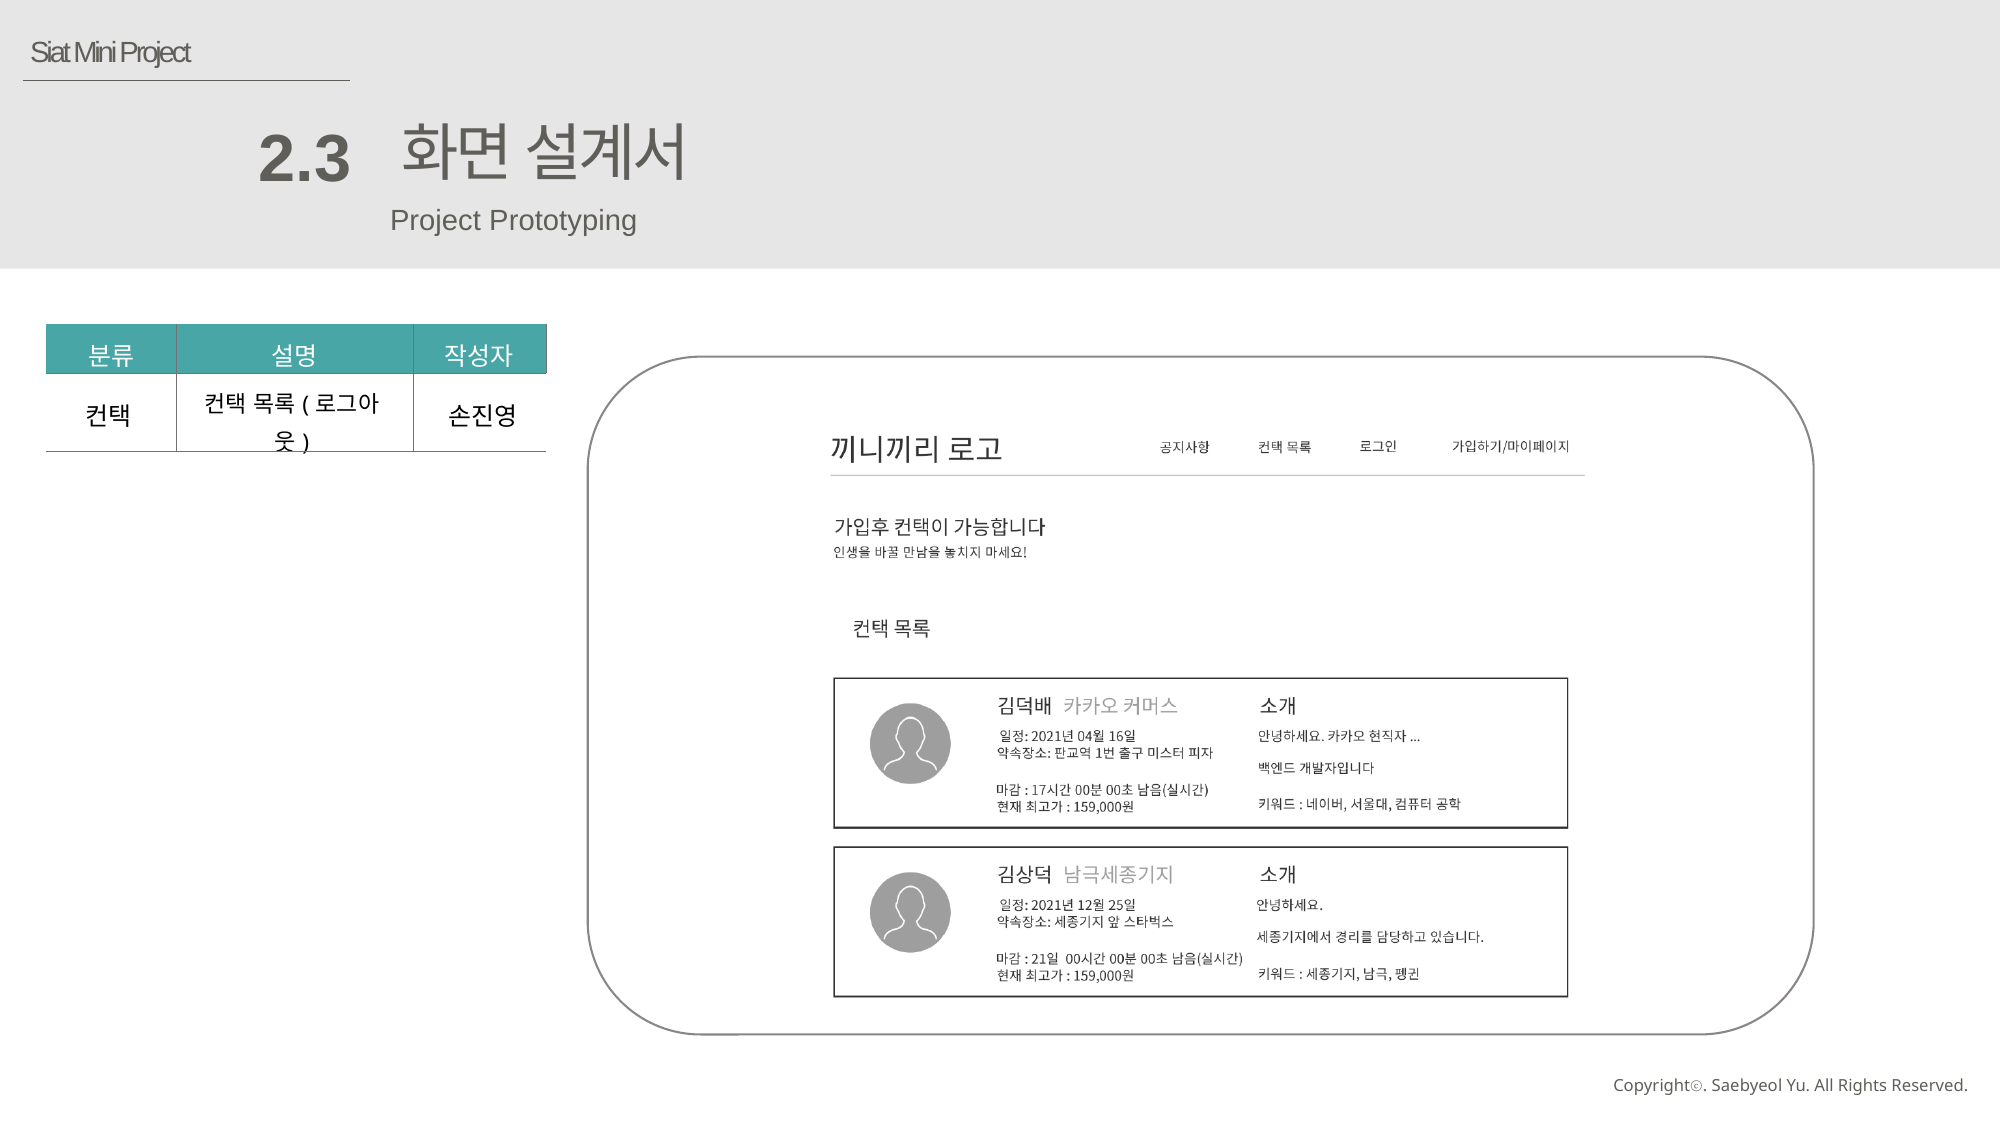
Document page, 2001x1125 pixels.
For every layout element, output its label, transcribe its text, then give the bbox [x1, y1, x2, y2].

text_box Project Prototyping [375, 193, 653, 244]
text_box 2.3 [243, 106, 366, 202]
text_box [586, 355, 1815, 1036]
table_header 분류 [46, 324, 176, 373]
table_header 설명 [177, 324, 413, 373]
table_cell 손진영 [414, 374, 546, 451]
text_box 화면 설계서 [386, 105, 706, 196]
table_header 작성자 [414, 324, 546, 373]
table_cell 컨택 [46, 374, 176, 451]
picture [790, 389, 1611, 1001]
text_box Siat Mini Project [15, 25, 207, 76]
table_cell 컨택 목록(로그아웃) [177, 374, 413, 451]
text_box [0, 0, 2000, 270]
